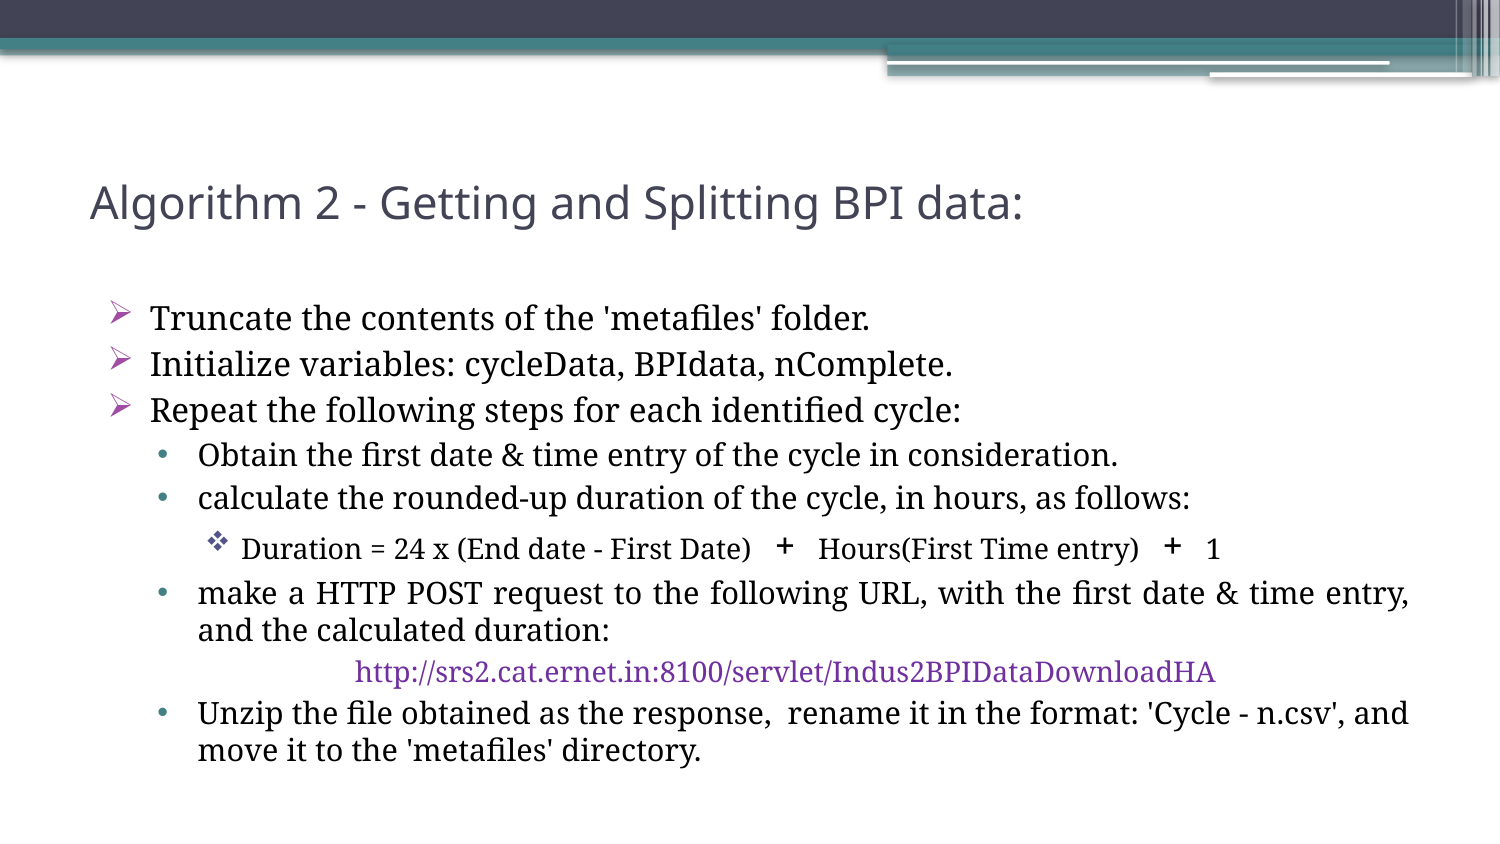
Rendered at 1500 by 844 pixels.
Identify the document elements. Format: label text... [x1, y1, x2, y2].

list Truncate the contents of the 'metafiles' folder. Initialize variables: cycleData, BPIdata, nComplete. Repeat the following steps for each identified cycle: Obtain the first date & time entry of the cycle in consideration. calculate the rounded-up duration of the cycle, in hours, as follows: Duration = 24 x (End date - First Date) + Hours(First Time entry) + 1 make a HTTP POST request to the following URL, with the first date & time entry, and the calculated duration: http://srs2.cat.ernet.in:8100/servlet/Indus2BPIDataDownloadHA Unzip the file obtained as the response, rename it in the format: 'Cycle - n.csv', and move it to the 'metafiles' directory. [75, 289, 1425, 820]
title Algorithm 2 - Getting and Splitting BPI data: [75, 167, 1425, 237]
